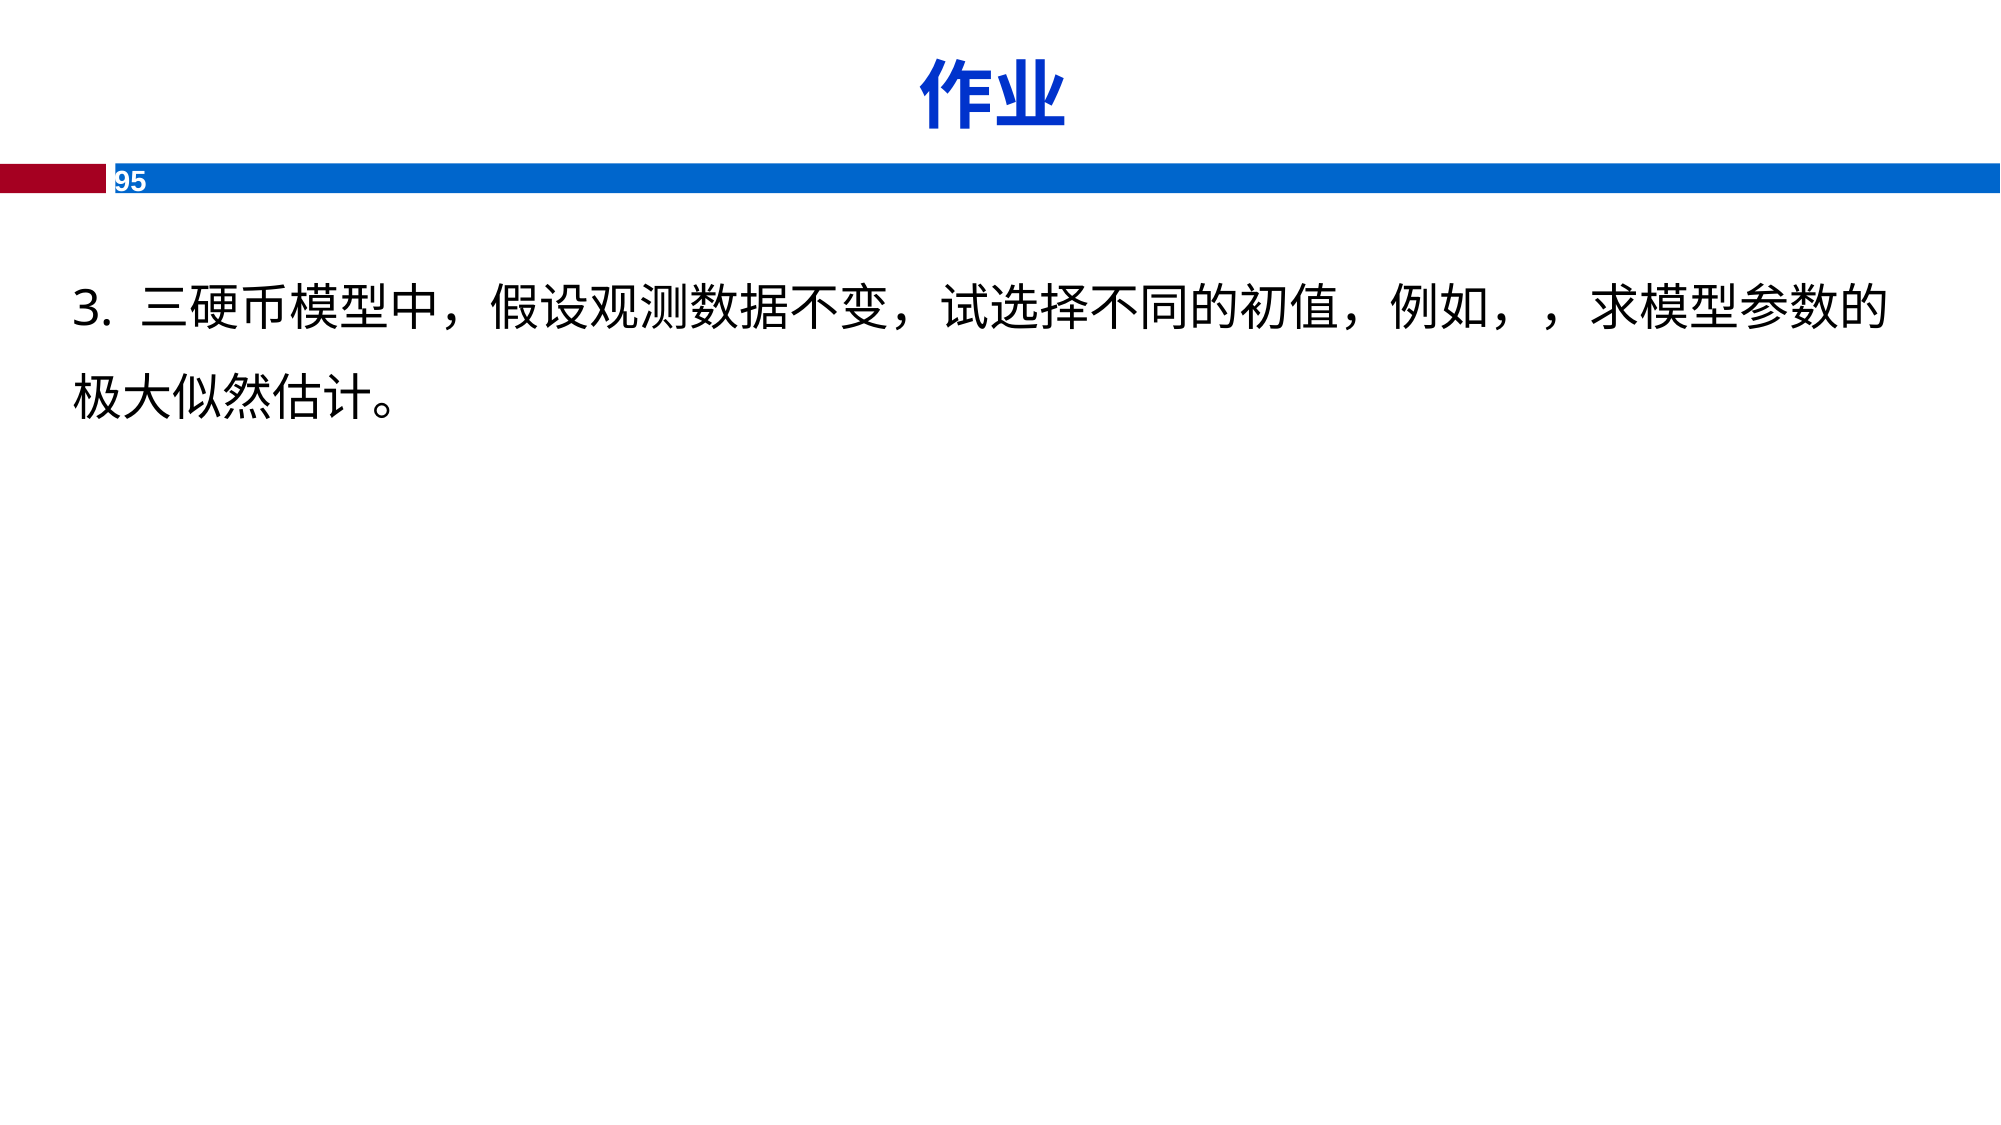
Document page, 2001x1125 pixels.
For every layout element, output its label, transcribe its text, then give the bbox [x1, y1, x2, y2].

title 作业 [48, 36, 1939, 148]
